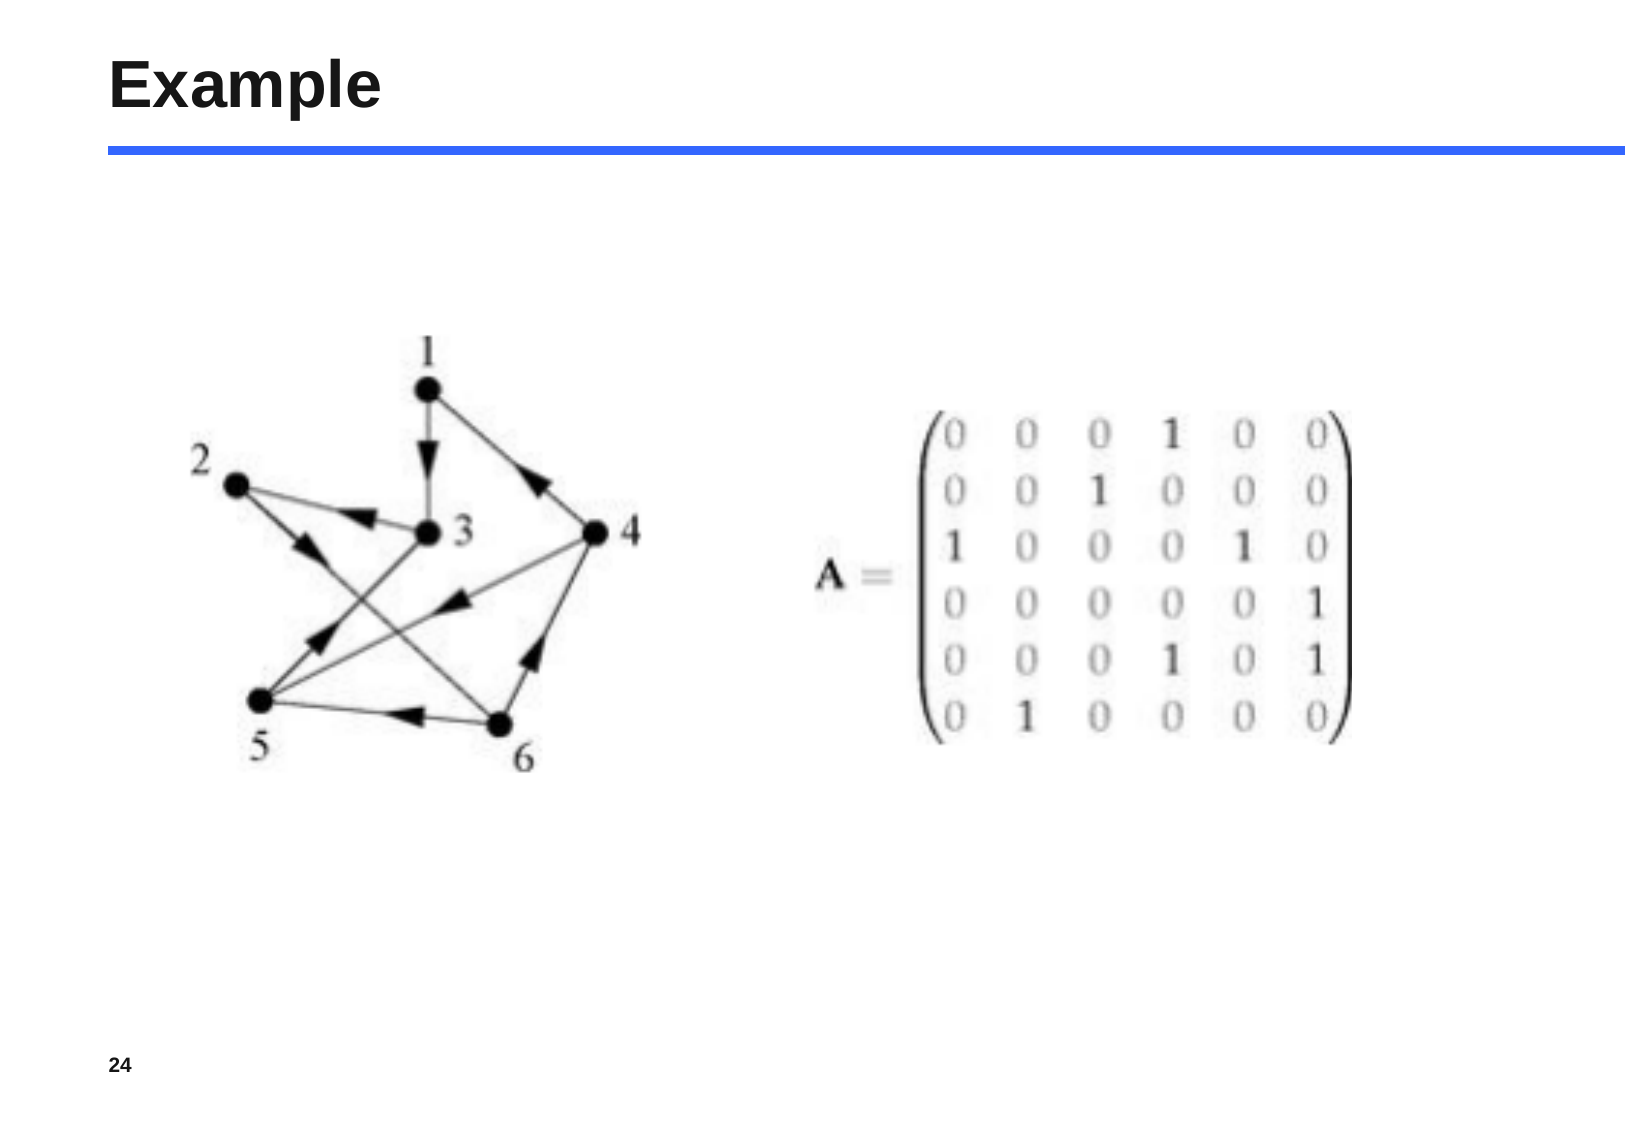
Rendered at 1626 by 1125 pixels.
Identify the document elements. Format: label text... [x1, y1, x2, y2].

slide_number 24 [108, 1051, 188, 1077]
picture [95, 301, 744, 797]
title Example [108, 30, 1558, 131]
picture [757, 365, 1353, 755]
